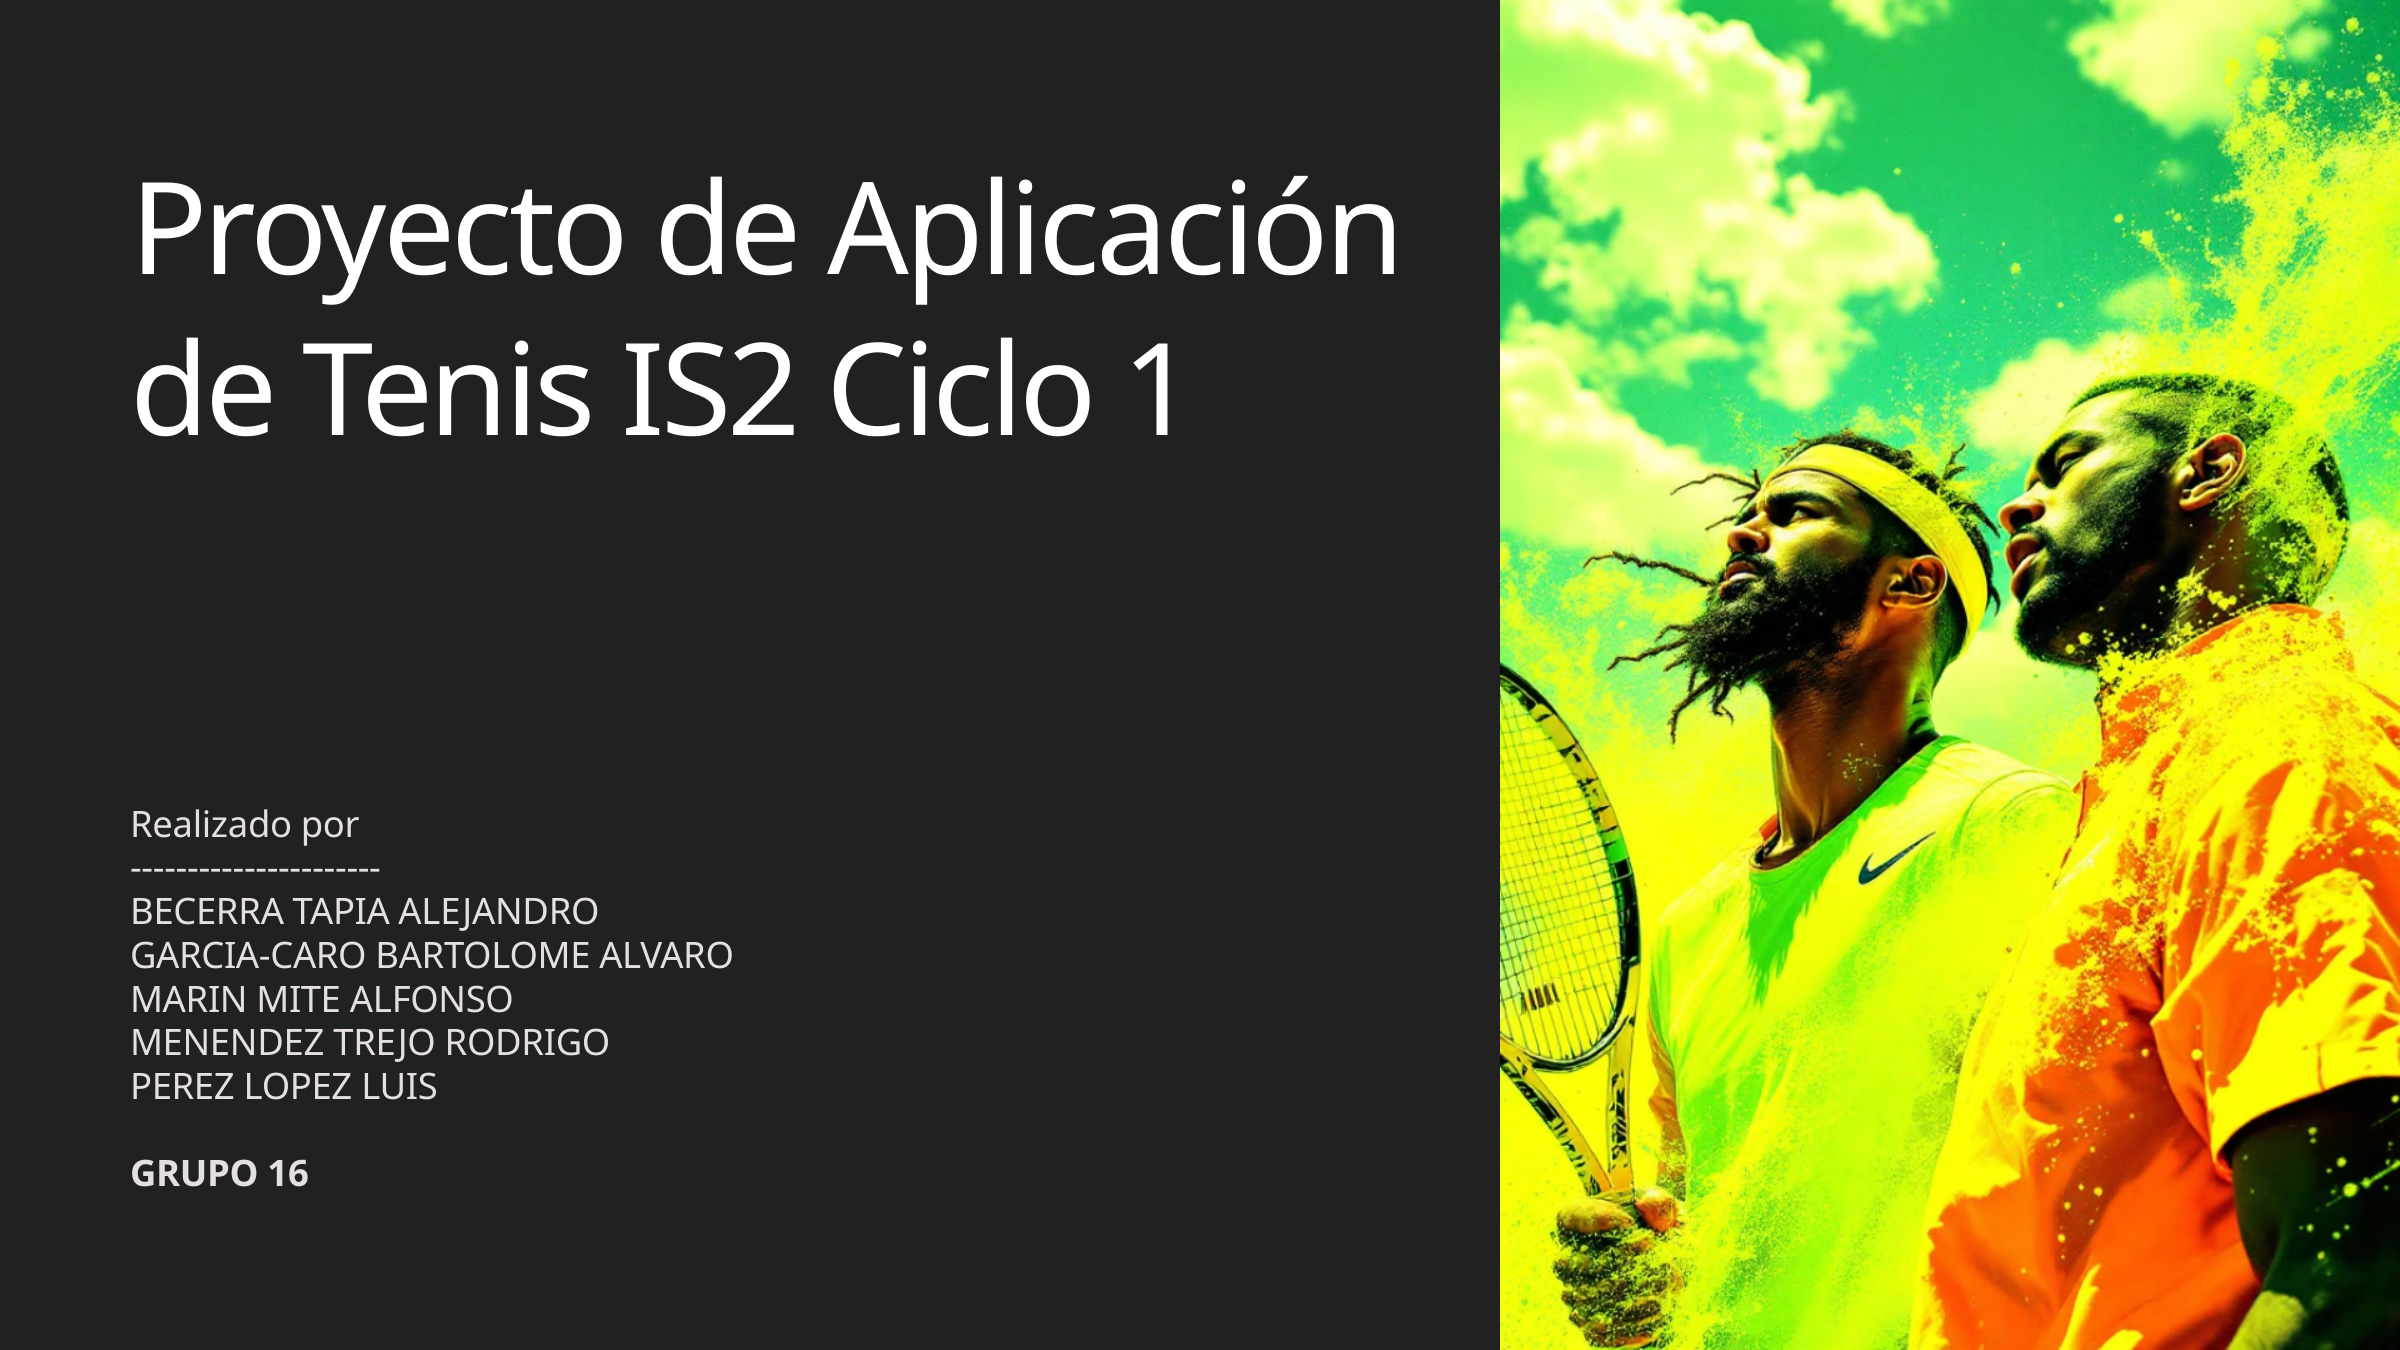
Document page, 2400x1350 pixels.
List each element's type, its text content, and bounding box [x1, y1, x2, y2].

text_box Proyecto de Aplicación de Tenis IS2 Ciclo 1 [130, 139, 1447, 622]
picture [1499, 0, 2400, 1350]
text_box Realizado por ---------------------- BECERRA TAPIA ALEJANDRO GARCIA-CARO BARTOLOME ALVARO MARIN MITE ALFONSO MENENDEZ TREJO RODRIGO PEREZ LOPEZ LUIS GRUPO 16 [130, 800, 1370, 980]
